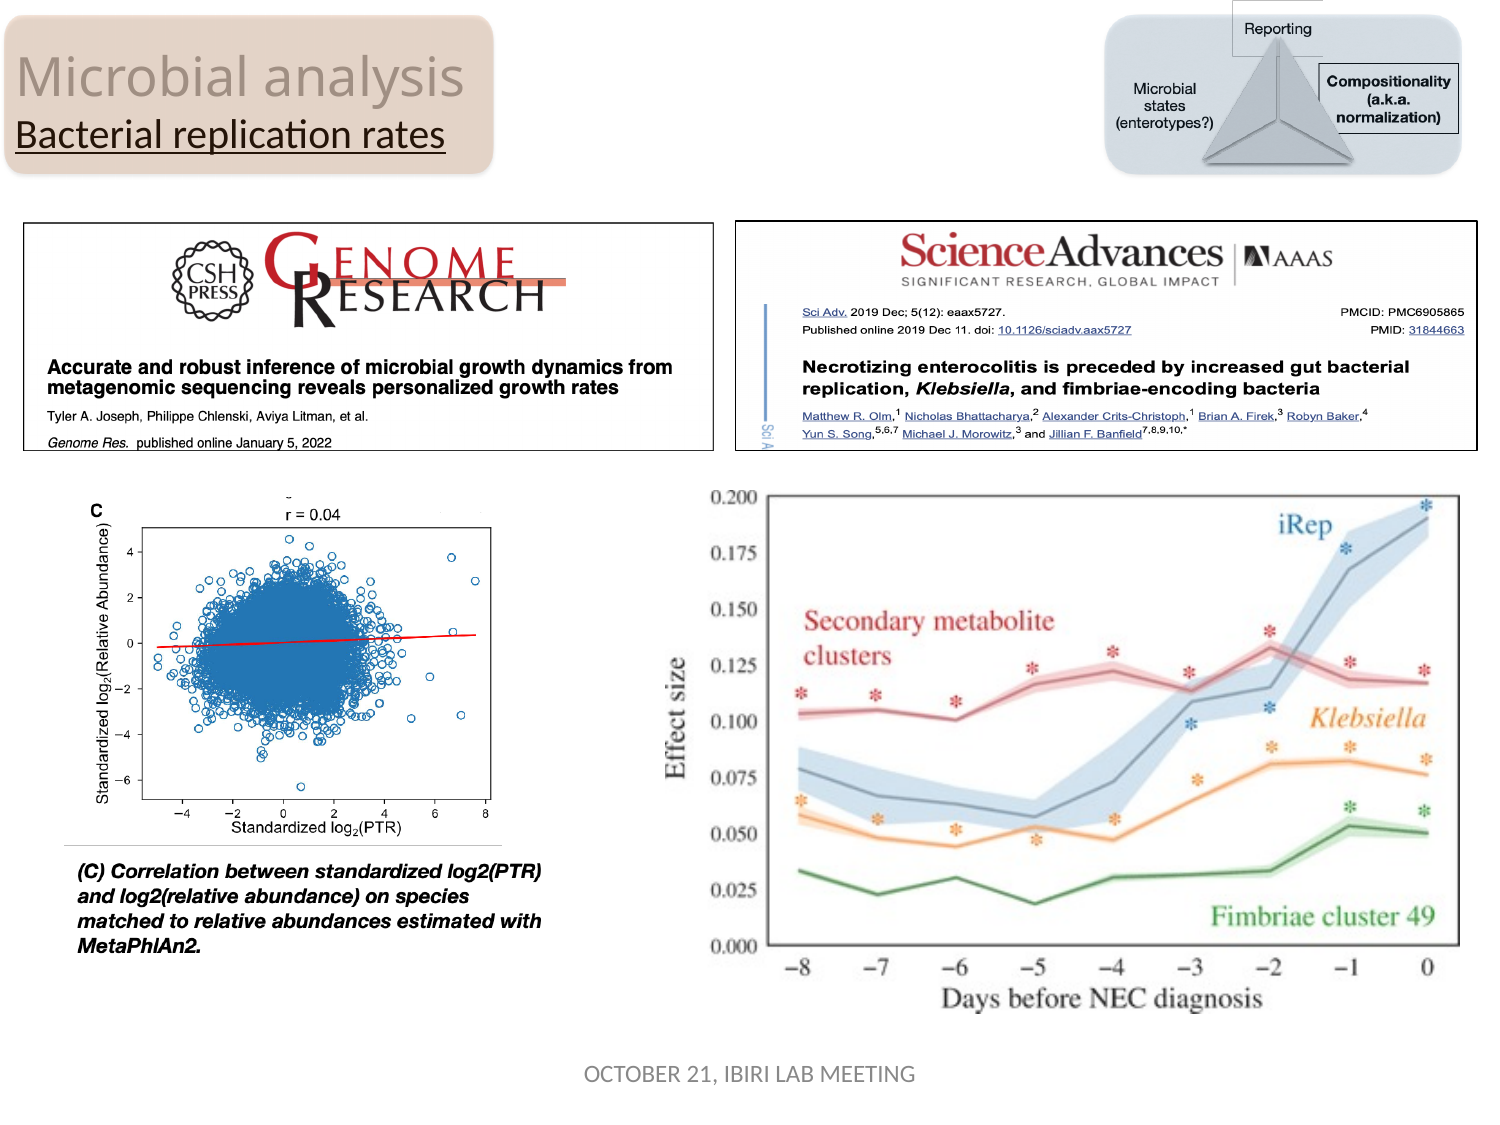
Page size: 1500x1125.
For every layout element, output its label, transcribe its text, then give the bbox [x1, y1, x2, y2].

picture [23, 221, 715, 451]
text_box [1100, 0, 1466, 182]
picture [735, 221, 1477, 451]
footer OCTOBER 21, IBIRI LAB MEETING [496, 1042, 1004, 1103]
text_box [0, 12, 508, 182]
picture [63, 488, 542, 990]
picture [665, 490, 1460, 1015]
